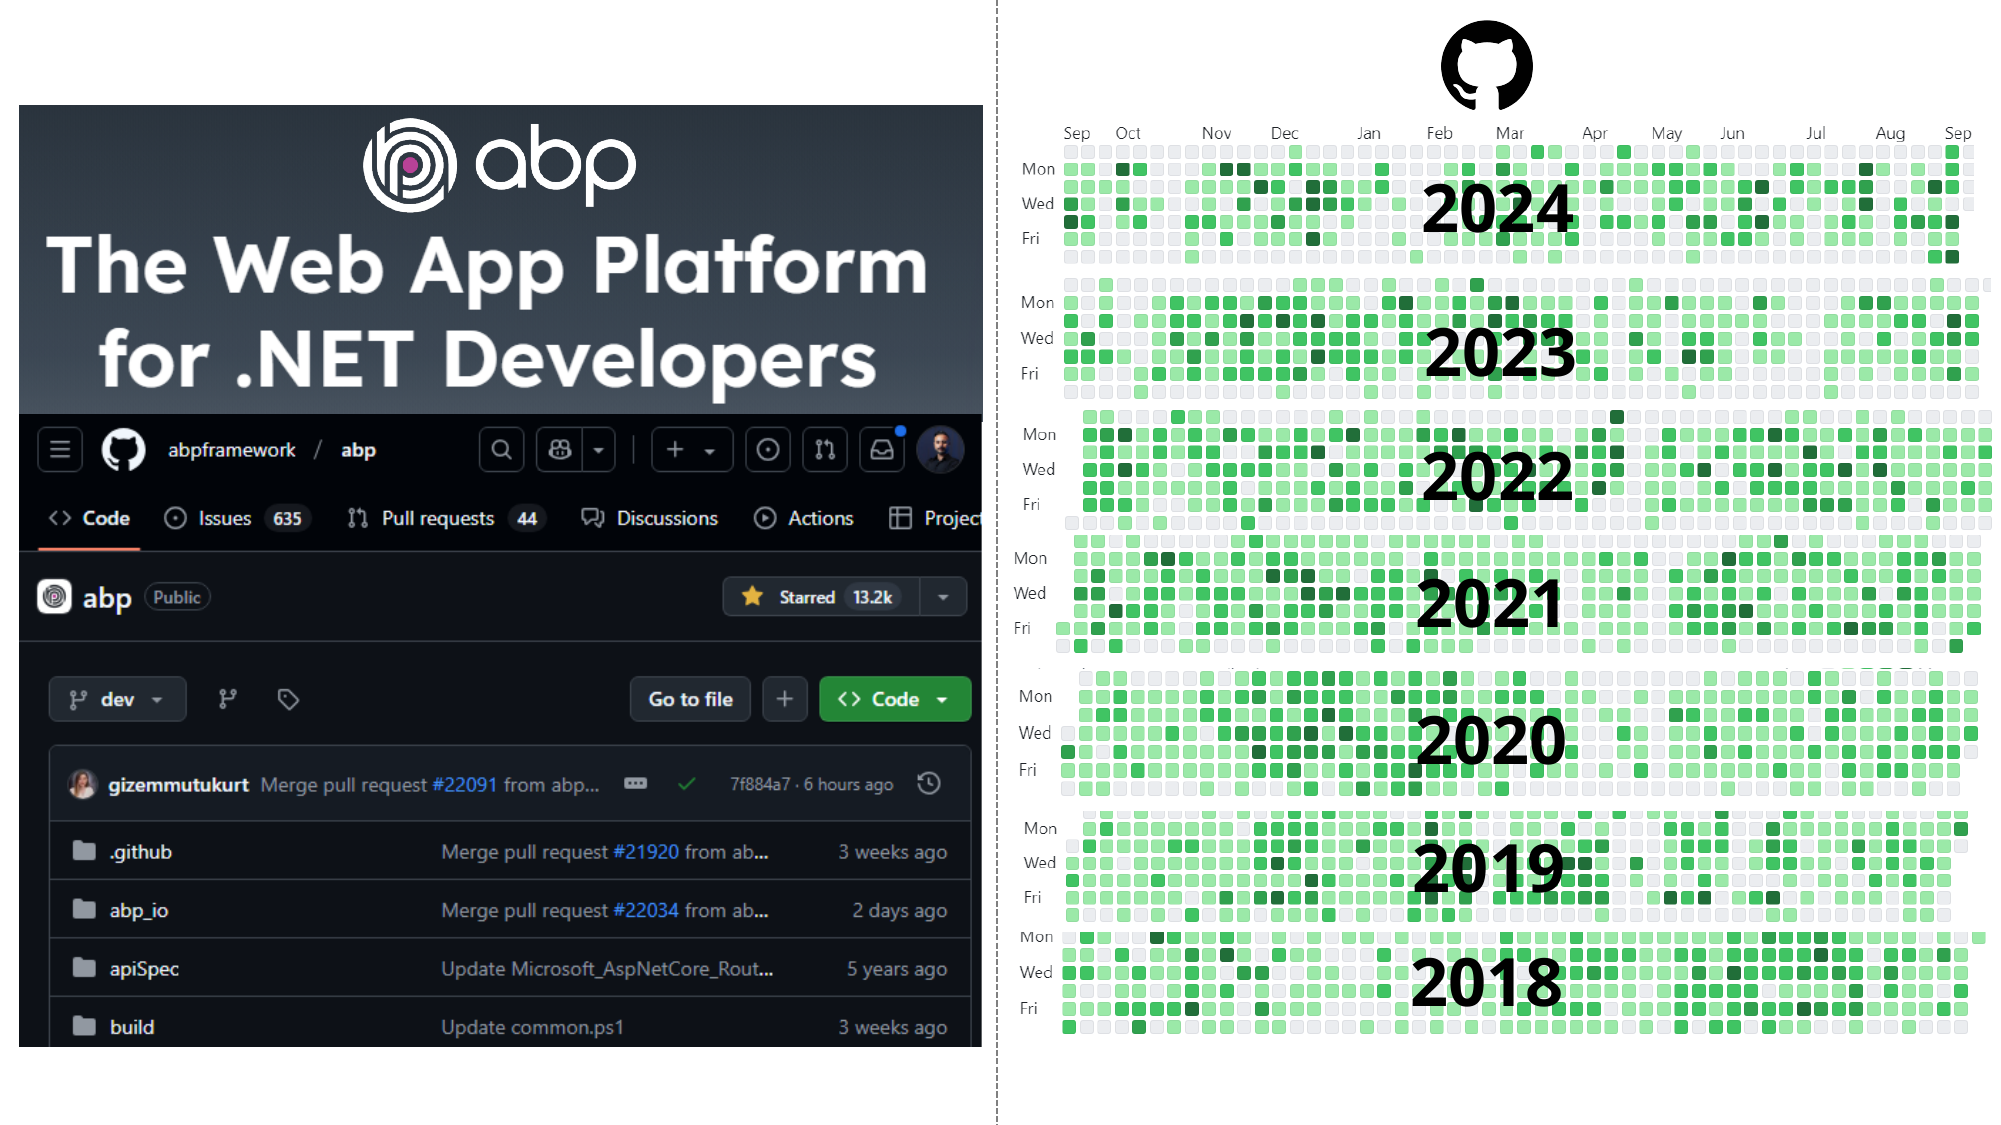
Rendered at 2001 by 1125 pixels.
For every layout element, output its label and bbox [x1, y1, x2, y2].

text_box [998, 108, 2000, 1046]
text_box [993, 108, 997, 1046]
picture [1441, 19, 1533, 111]
text_box [19, 105, 983, 1047]
